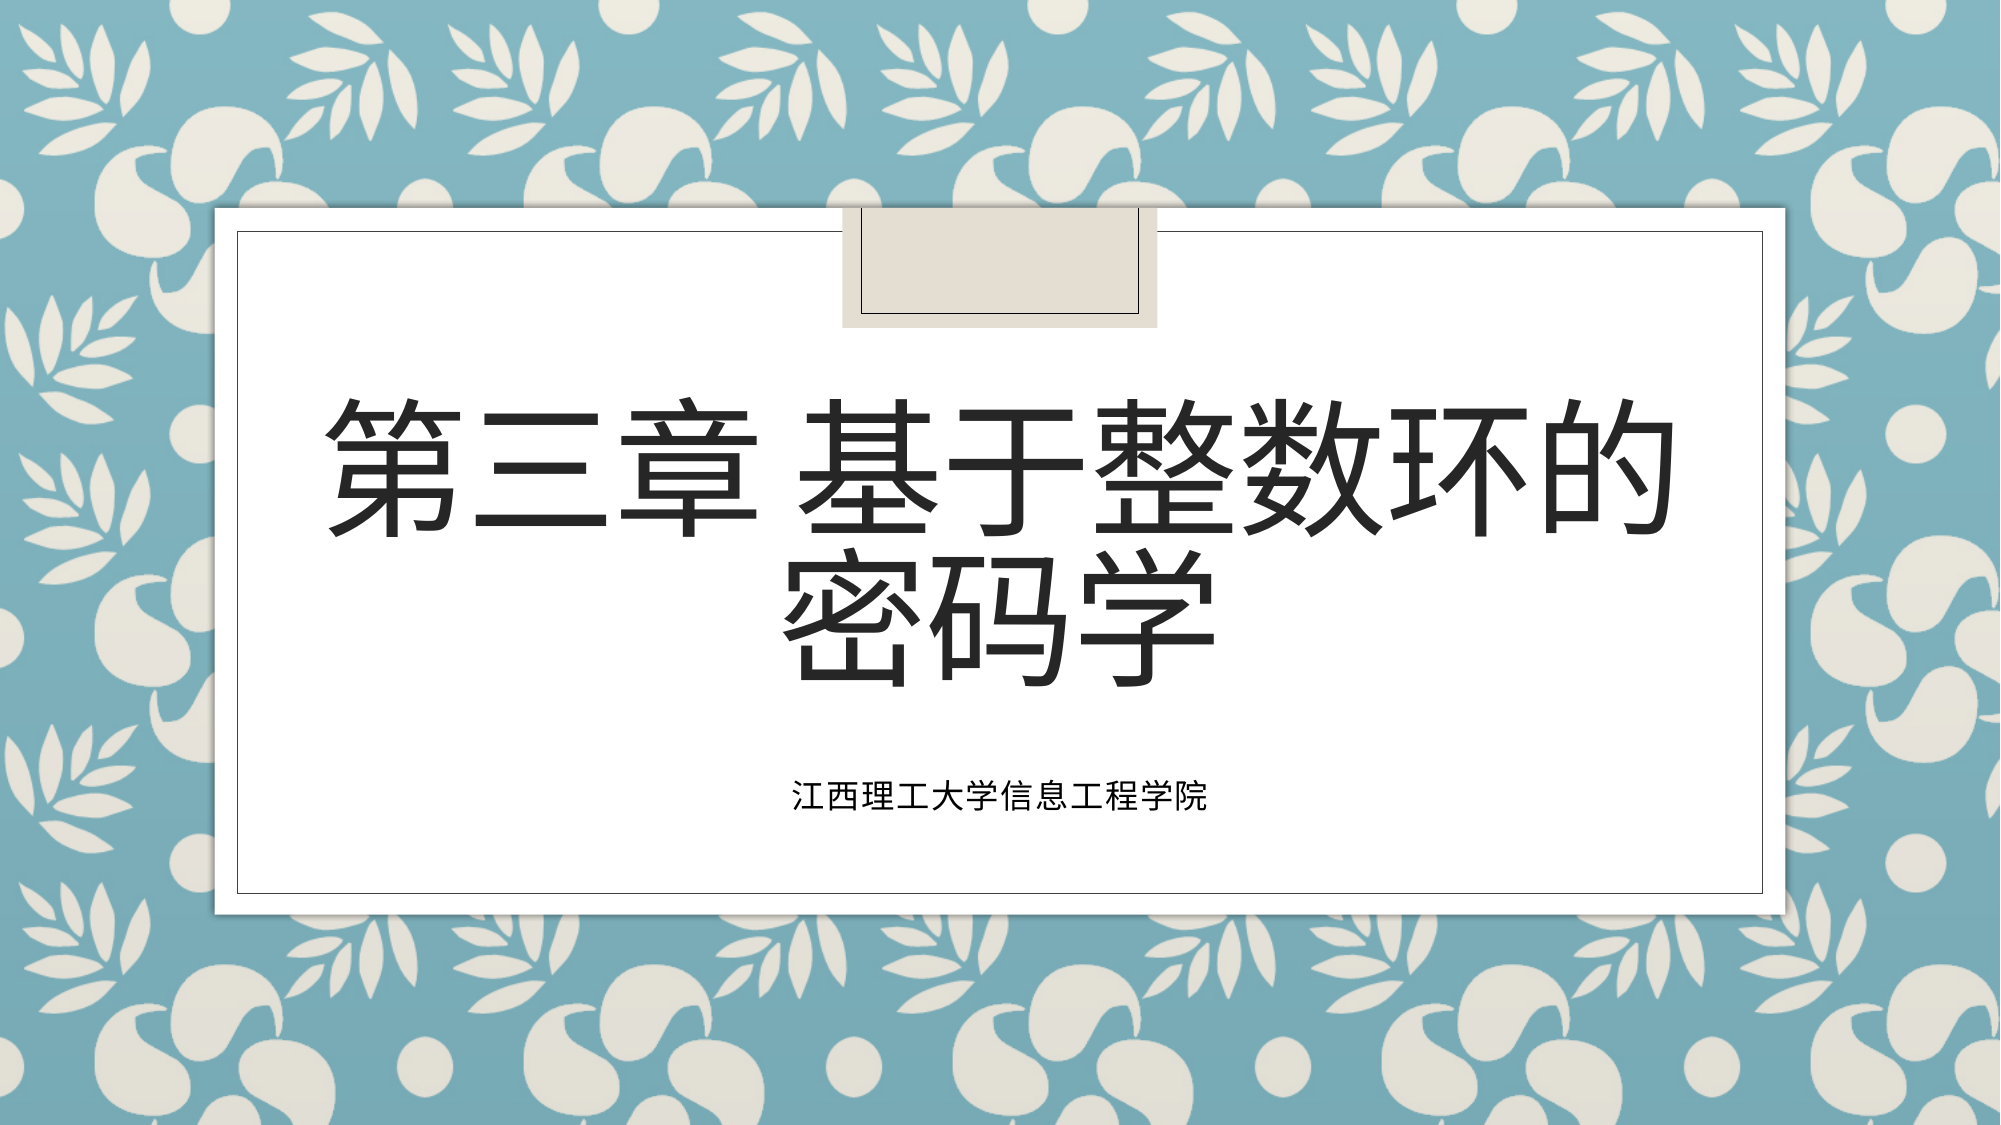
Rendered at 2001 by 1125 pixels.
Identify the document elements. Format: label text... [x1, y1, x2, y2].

subtitle 江西理工大学信息工程学院 [256, 768, 1745, 844]
title 第三章 基于整数环的密码学 [256, 343, 1744, 768]
